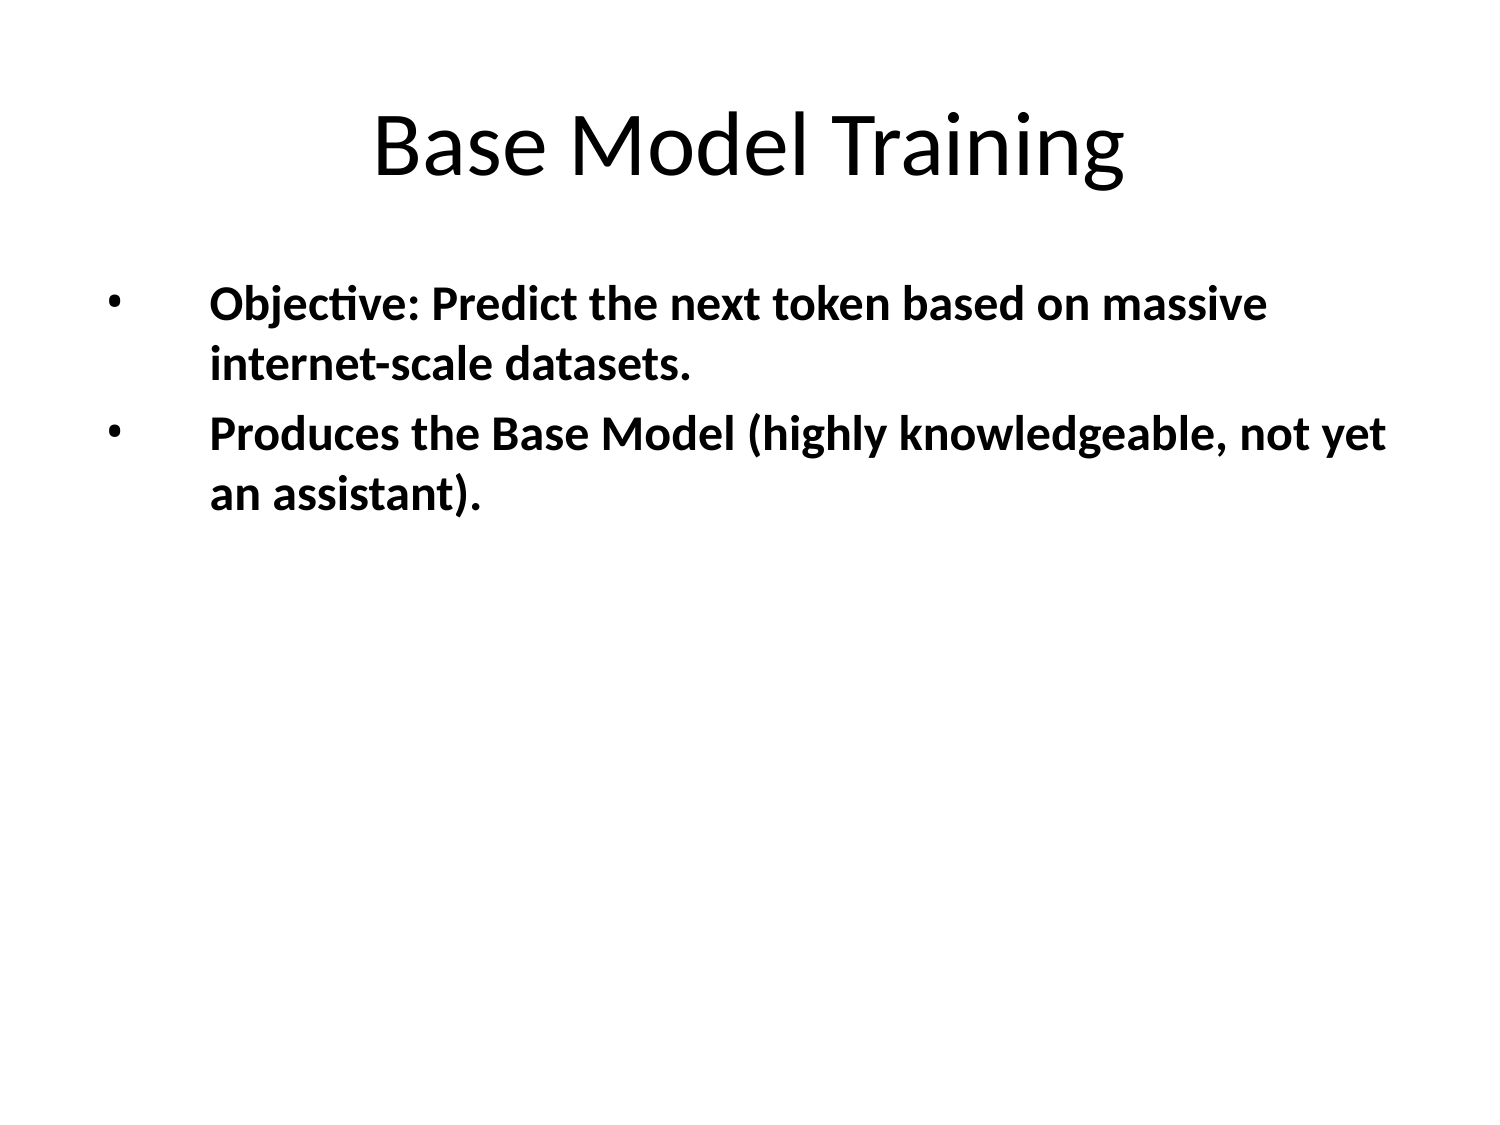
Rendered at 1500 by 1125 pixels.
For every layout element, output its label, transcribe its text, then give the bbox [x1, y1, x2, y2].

title Base Model Training [74, 44, 1426, 234]
list Objective: Predict the next token based on massive internet-scale datasets. Produces the Base Model (highly knowledgeable, not yet an assistant). [74, 261, 1426, 1006]
